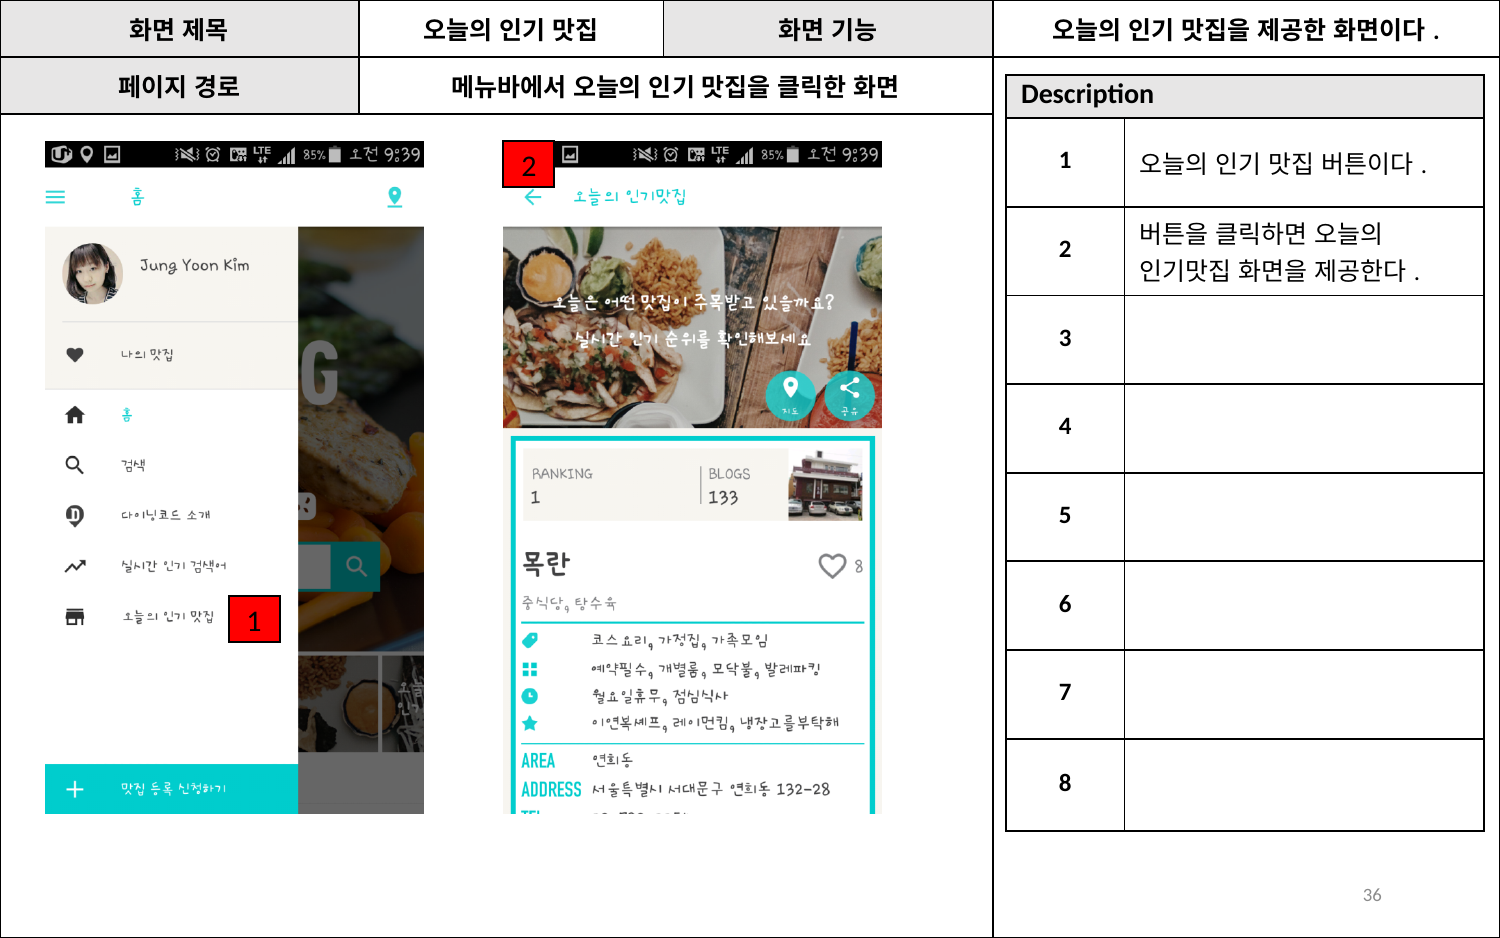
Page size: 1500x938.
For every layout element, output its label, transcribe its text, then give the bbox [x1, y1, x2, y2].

table_cell 오늘의 인기 맛집 버튼이다. [1125, 119, 1483, 206]
table_header 오늘의 인기 맛집을 제공한 화면이다. [994, 1, 1499, 56]
table_cell 5 [1007, 474, 1124, 560]
table_cell [1125, 296, 1483, 383]
table_cell [1125, 385, 1483, 472]
table_cell [1, 115, 992, 937]
picture [503, 141, 882, 814]
table_cell [1125, 474, 1483, 560]
table_cell 7 [1007, 651, 1124, 738]
slide_number 36 [1059, 868, 1397, 919]
table_cell 버튼을 클릭하면 오늘의 인기맛집 화면을 제공한다. [1125, 208, 1483, 295]
table_cell 1 [1007, 119, 1124, 206]
table_cell [1125, 740, 1483, 830]
table_cell 메뉴바에서 오늘의 인기 맛집을 클릭한 화면 [360, 58, 992, 113]
table_cell [994, 58, 1499, 937]
table_cell [1125, 562, 1483, 649]
table_cell 3 [1007, 296, 1124, 383]
table_header Description [1007, 76, 1483, 117]
table_cell 6 [1007, 562, 1124, 649]
table_cell 페이지 경로 [1, 58, 358, 113]
table_cell 2 [1007, 208, 1124, 295]
table_header 오늘의 인기 맛집 [360, 1, 663, 56]
table_cell [1125, 651, 1483, 738]
table_header 화면 기능 [664, 1, 992, 56]
table_header 화면 제목 [1, 1, 358, 56]
table_cell 8 [1007, 740, 1124, 830]
table_cell 4 [1007, 385, 1124, 472]
picture [45, 141, 424, 814]
